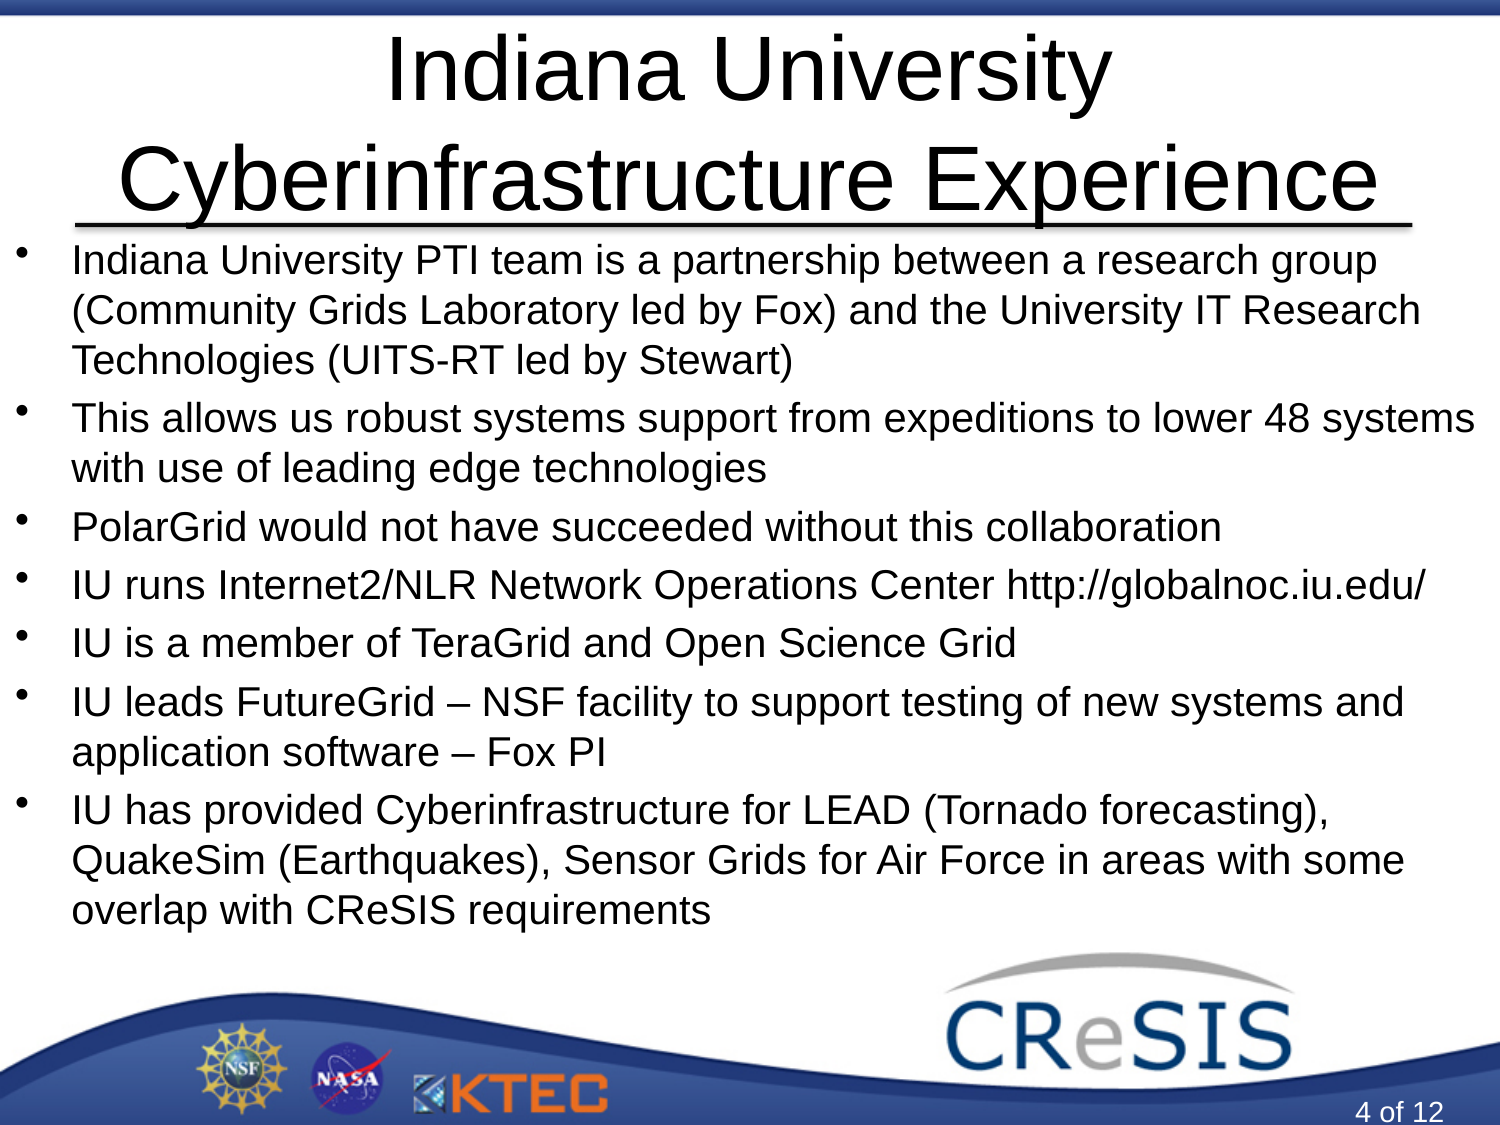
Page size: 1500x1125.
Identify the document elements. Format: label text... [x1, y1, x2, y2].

picture [0, 948, 1500, 1125]
picture [0, 0, 1500, 24]
title Indiana University Cyberinfrastructure Experience [0, 24, 1500, 213]
slide_number 4 of 12 [1299, 1085, 1500, 1125]
list Indiana University PTI team is a partnership between a research group (Community Grids Laboratory led by Fox) and the University IT Research Technologies (UITS-RT led by Stewart) This allows us robust systems support from expeditions to lower 48 systems with use of leading edge technologies PolarGrid would not have succeeded without this collaboration IU runs Internet2/NLR Network Operations Center http://globalnoc.iu.edu/ IU is a member of TeraGrid and Open Science Grid IU leads FutureGrid – NSF facility to support testing of new systems and application software – Fox PI IU has provided Cyberinfrastructure for LEAD (Tornado forecasting), QuakeSim (Earthquakes), Sensor Grids for Air Force in areas with some overlap with CReSIS requirements [0, 224, 1500, 931]
